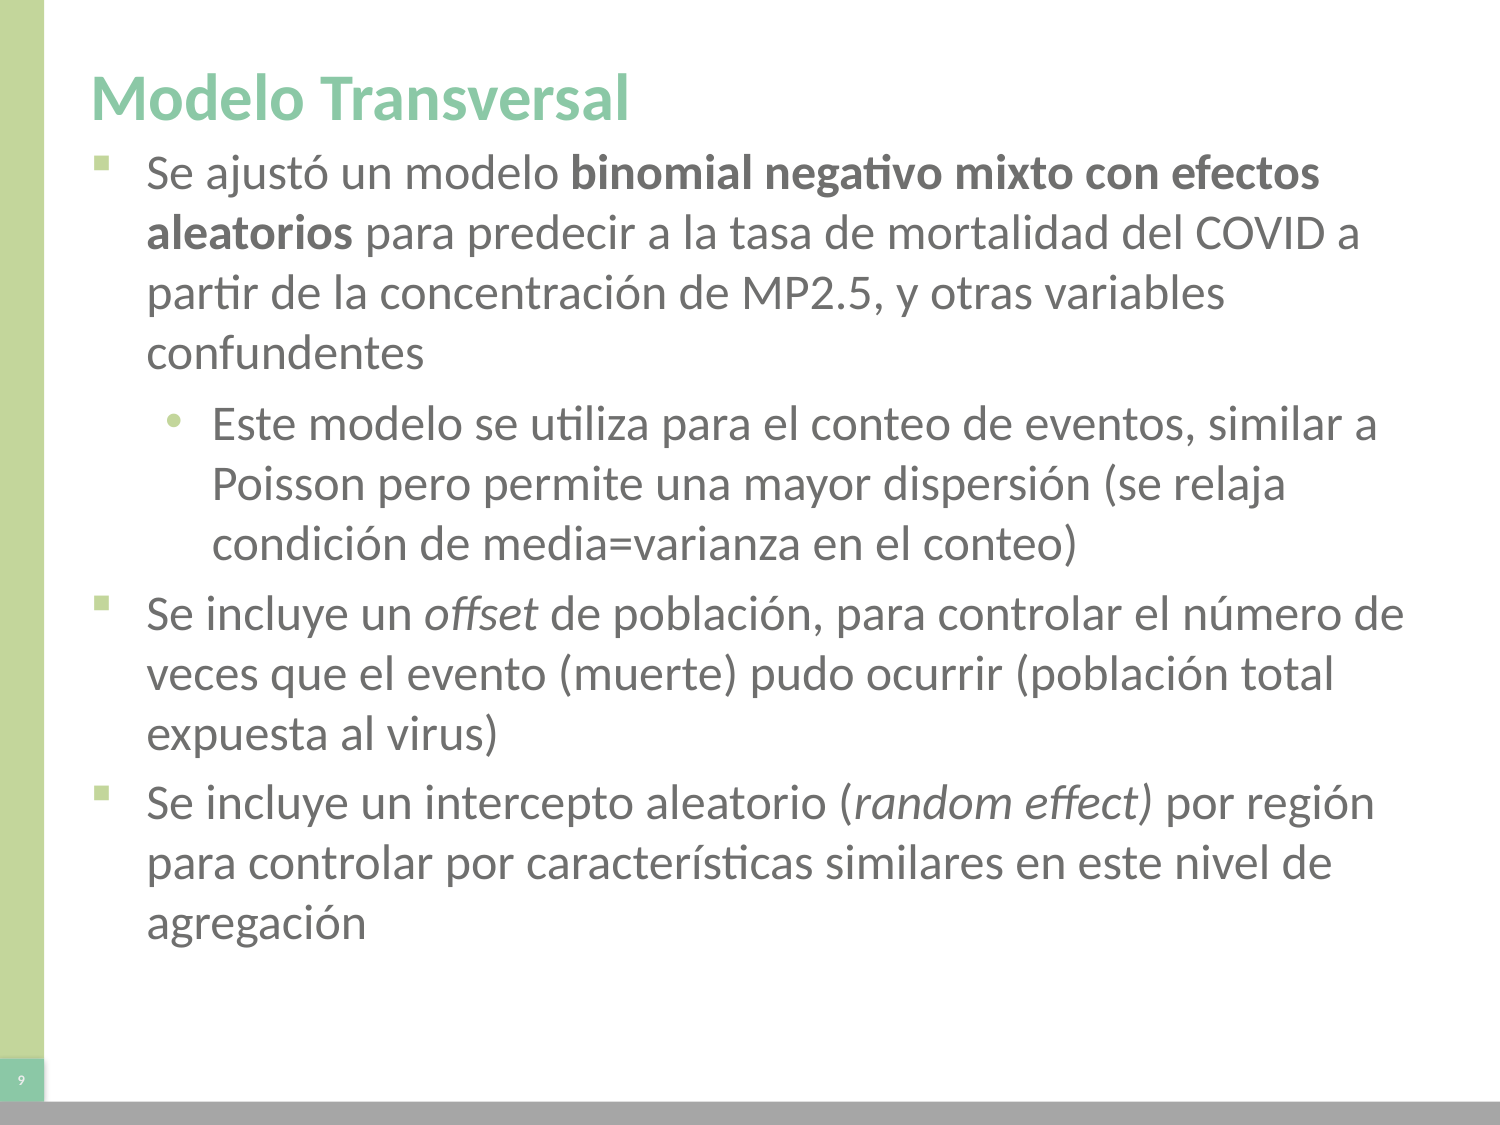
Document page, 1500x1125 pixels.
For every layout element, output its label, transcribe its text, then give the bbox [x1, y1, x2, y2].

title Modelo Transversal [75, 0, 1425, 132]
list Se ajustó un modelo binomial negativo mixto con efectos aleatorios para predecir a la tasa de mortalidad del COVID a partir de la concentración de MP2.5, y otras variables confundentes Este modelo se utiliza para el conteo de eventos, similar a Poisson pero permite una mayor dispersión (se relaja condición de media=varianza en el conteo) Se incluye un offset de población, para controlar el número de veces que el evento (muerte) pudo ocurrir (población total expuesta al virus) Se incluye un intercepto aleatorio (random effect) por región para controlar por características similares en este nivel de agregación [75, 132, 1425, 1095]
